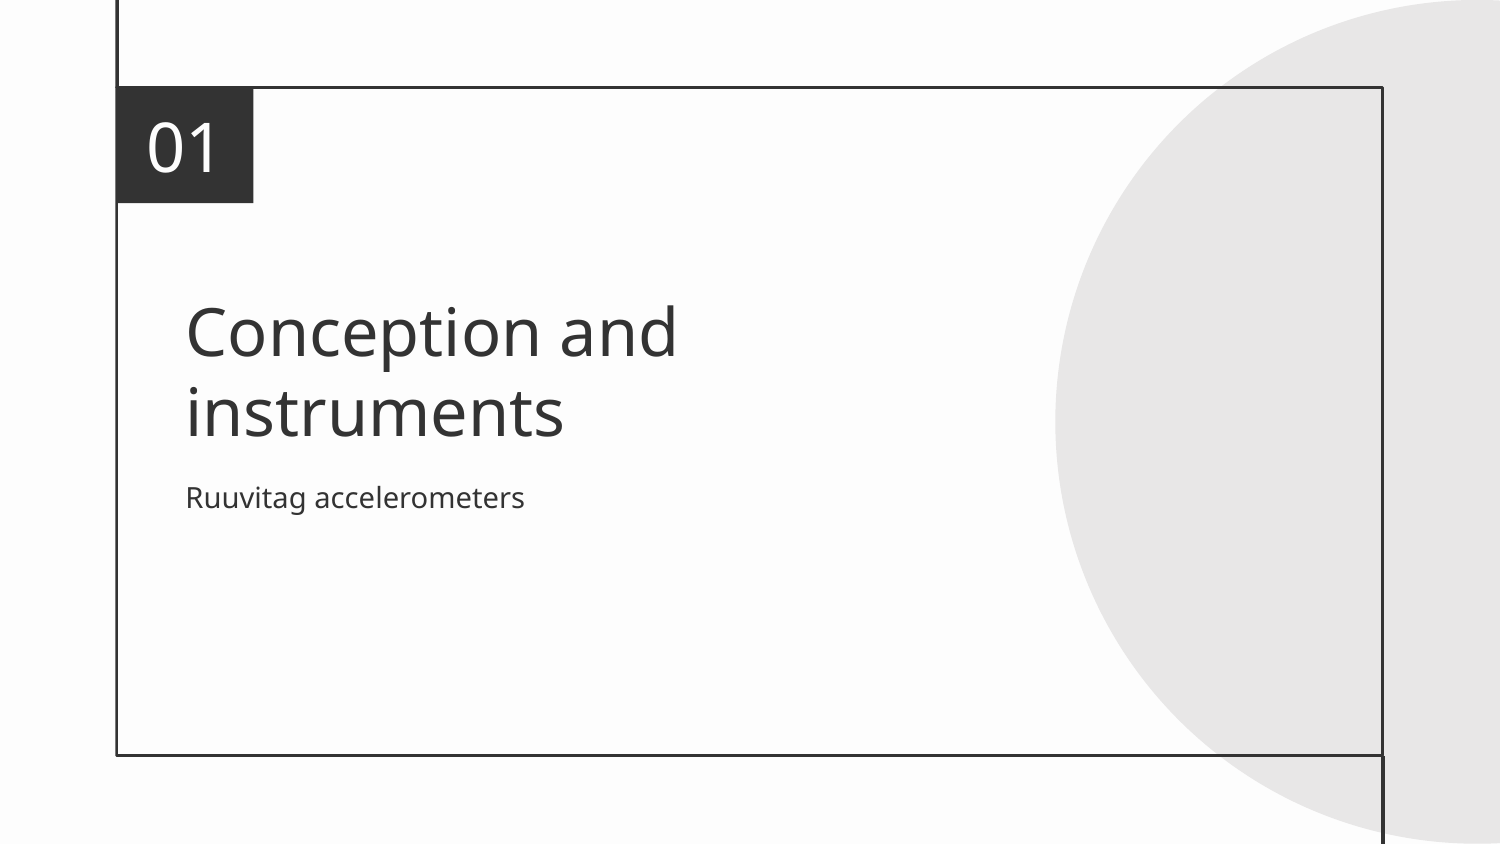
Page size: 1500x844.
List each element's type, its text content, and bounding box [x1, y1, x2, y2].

title 01 [118, 87, 254, 204]
subtitle Ruuvitag accelerometers [170, 464, 1002, 537]
title Conception and instruments [170, 326, 1060, 465]
